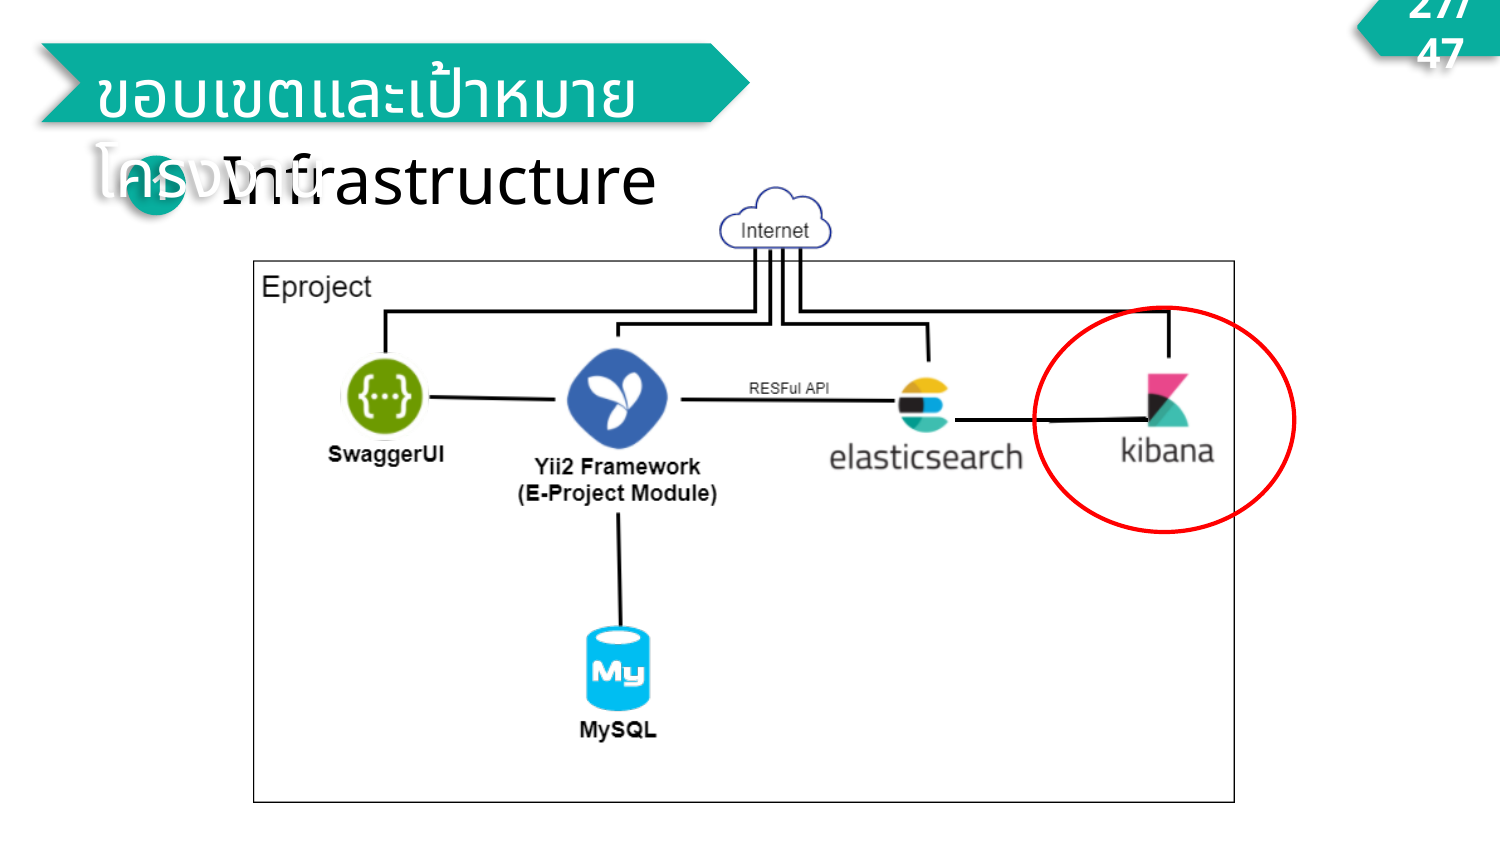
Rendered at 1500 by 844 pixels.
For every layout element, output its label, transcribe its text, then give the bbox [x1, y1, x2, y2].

text_box ขอบเขตและเป้าหมายโครงงาน [39, 41, 753, 125]
picture [253, 185, 1235, 803]
text_box Infrastructure [205, 138, 957, 217]
text_box [1239, 325, 1297, 515]
text_box 27/47 [1357, 0, 1500, 57]
text_box 1 [124, 153, 189, 218]
